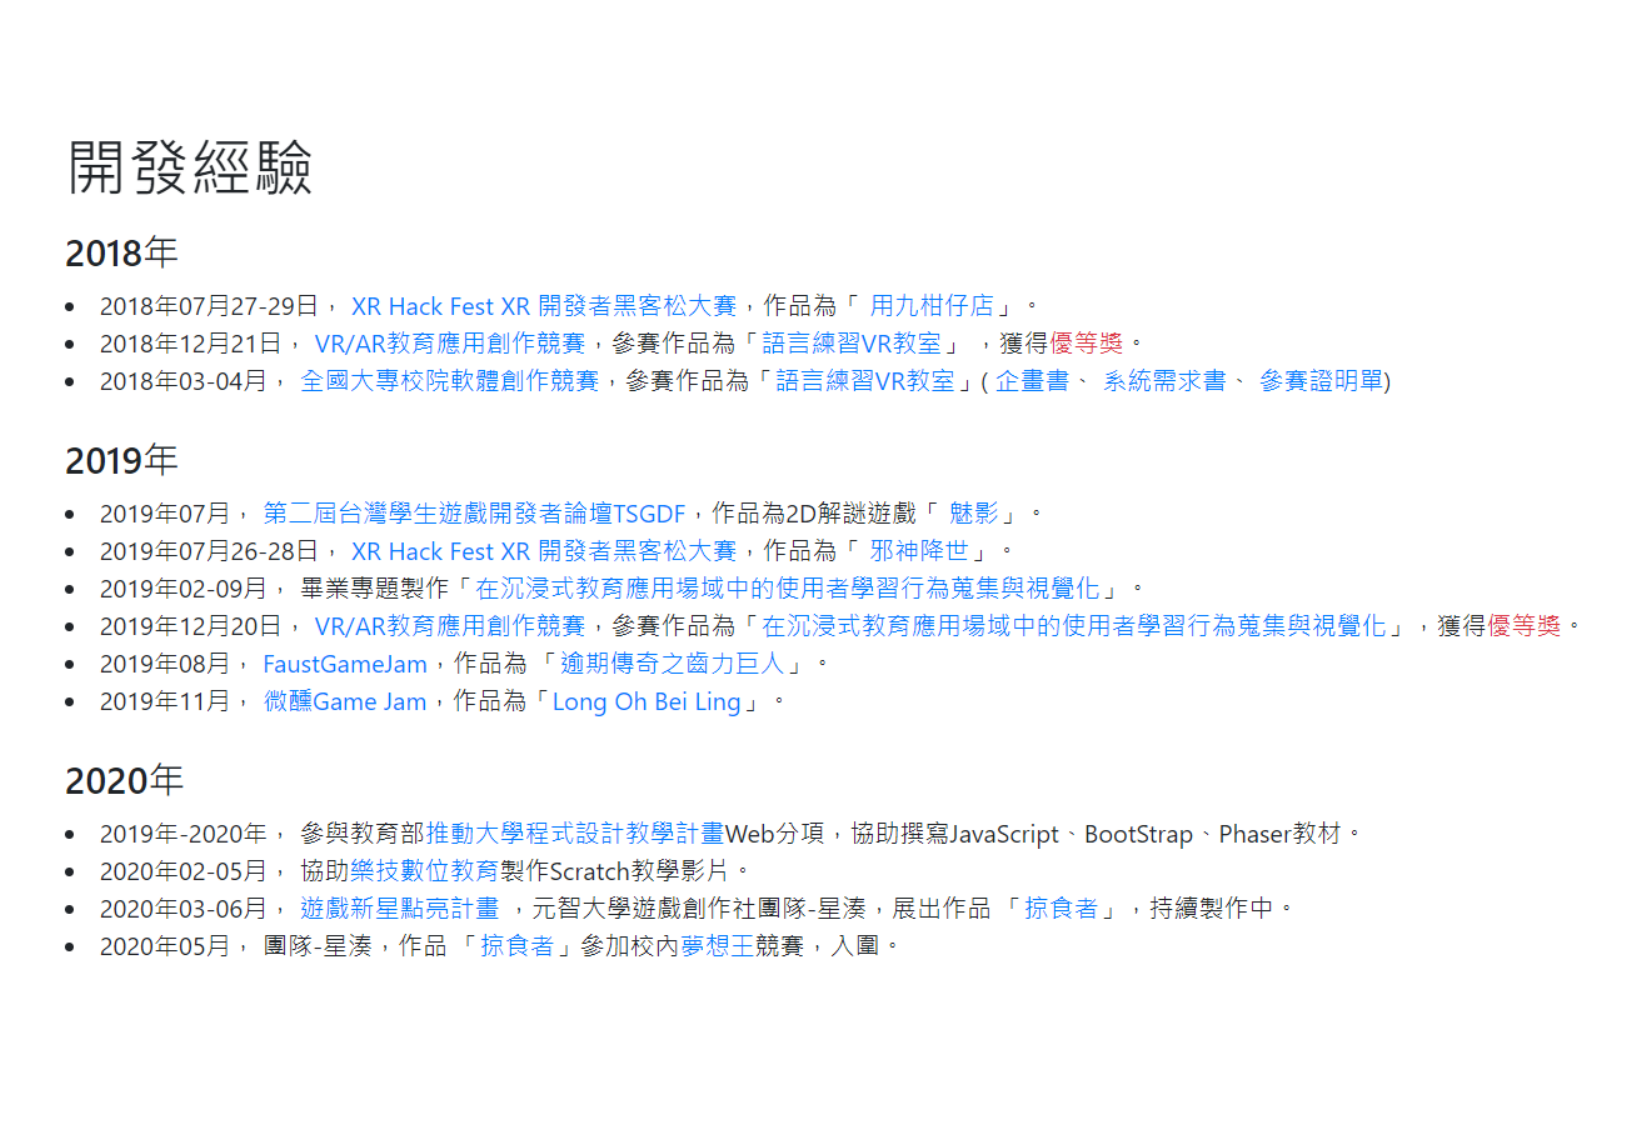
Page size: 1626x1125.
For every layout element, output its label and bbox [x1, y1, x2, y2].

picture [0, 105, 1625, 990]
